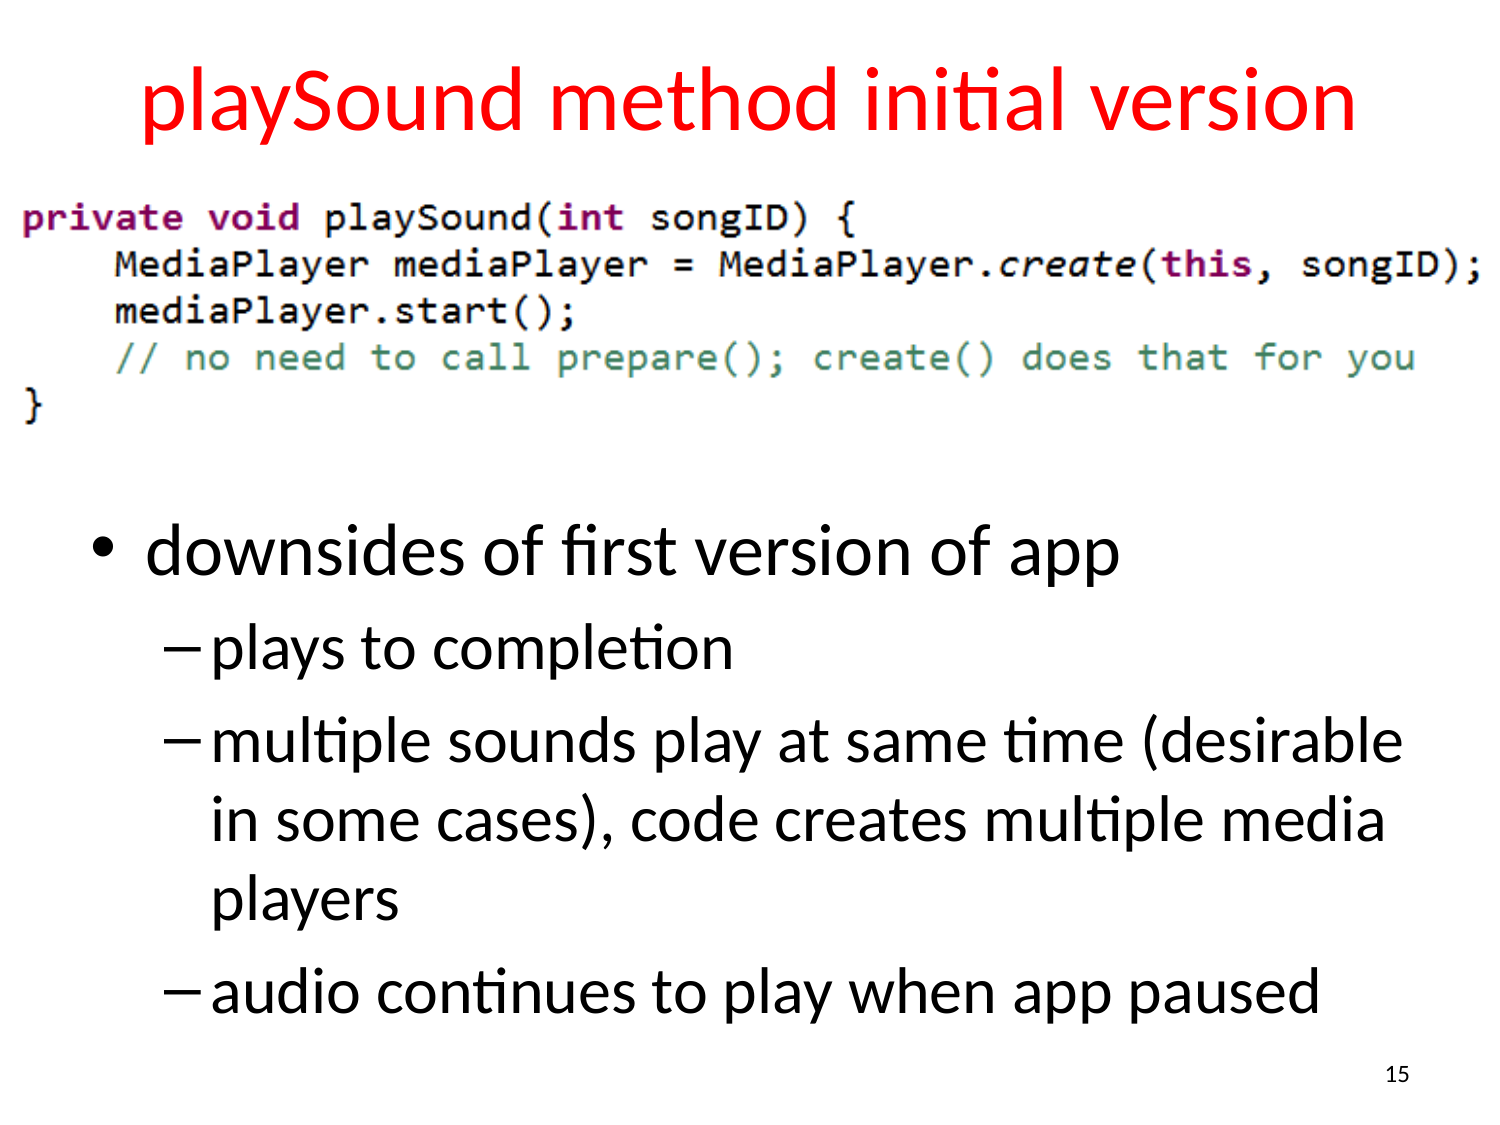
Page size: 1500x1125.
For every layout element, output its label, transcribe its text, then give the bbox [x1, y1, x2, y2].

title playSound method initial version [75, 0, 1425, 173]
slide_number 15 [1074, 1042, 1425, 1103]
picture [20, 174, 1500, 451]
list downsides of first version of app plays to completion multiple sounds play at same time (desirable in some cases), code creates multiple media players audio continues to play when app paused [75, 460, 1425, 1038]
